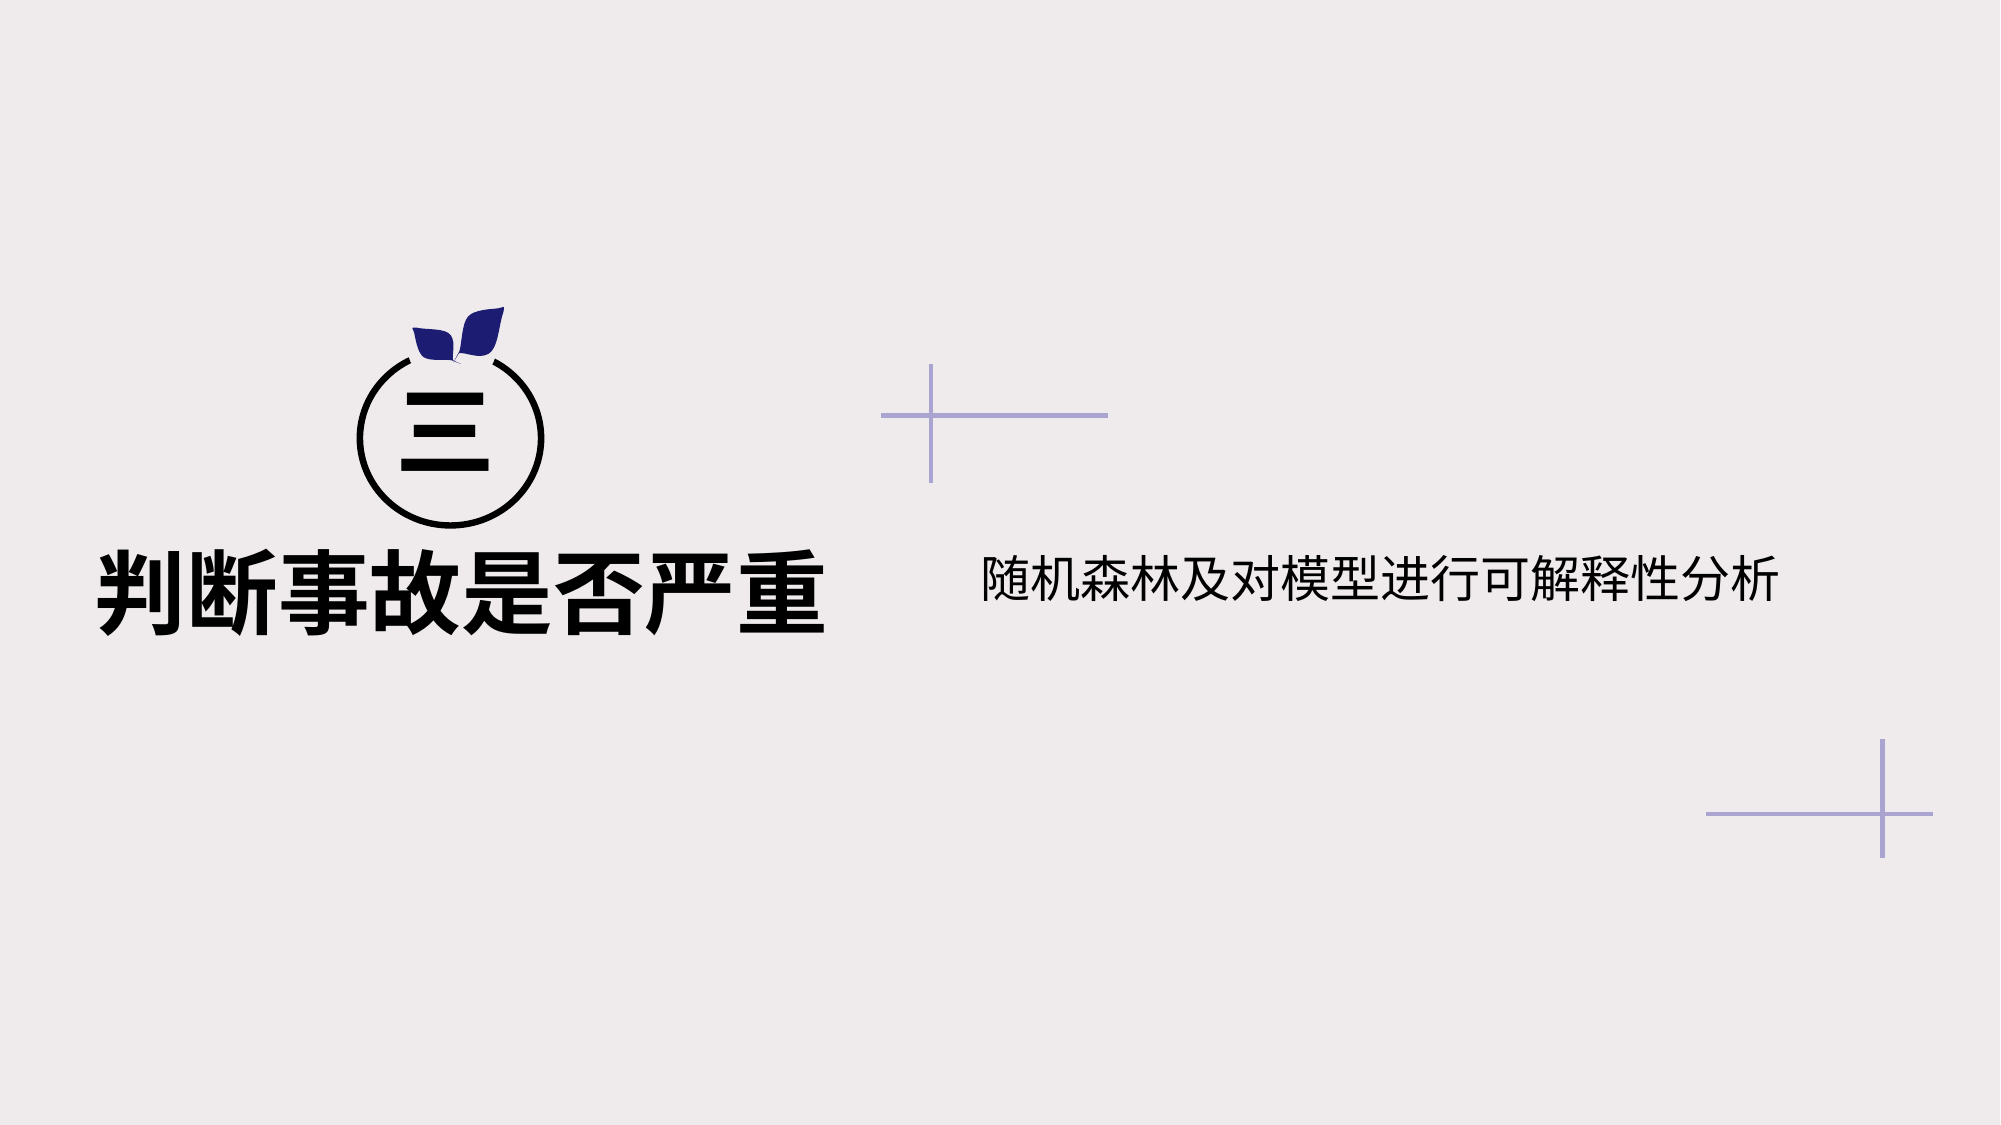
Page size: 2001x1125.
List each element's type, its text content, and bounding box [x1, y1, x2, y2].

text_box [356, 302, 545, 529]
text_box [1705, 739, 1934, 858]
text_box 判断事故是否严重 [42, 528, 881, 654]
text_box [880, 364, 1109, 483]
text_box 随机森林及对模型进行可解释性分析 [966, 528, 1883, 688]
